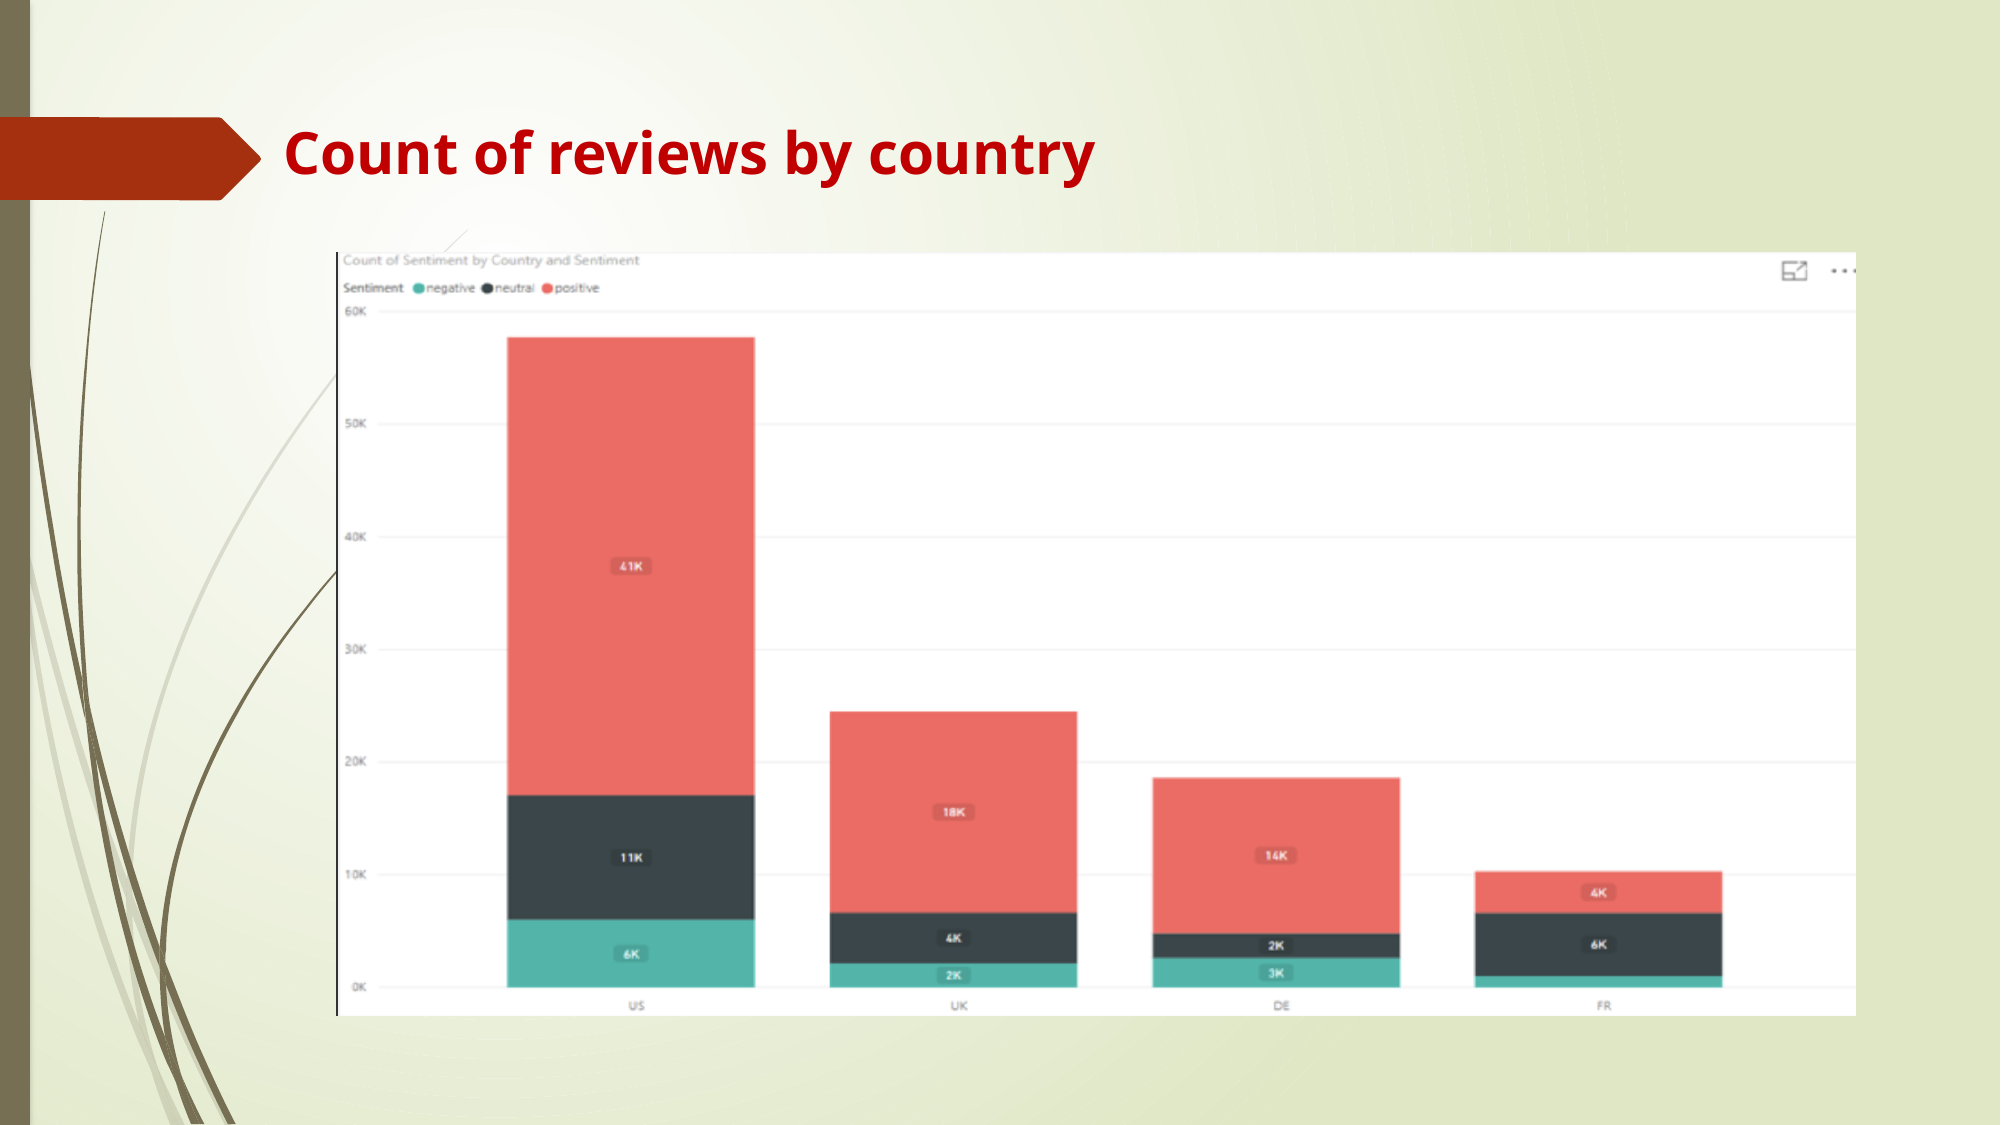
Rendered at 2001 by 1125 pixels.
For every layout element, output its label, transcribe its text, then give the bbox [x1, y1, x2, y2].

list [336, 252, 1856, 1017]
title Count of reviews by country [268, 109, 2000, 322]
